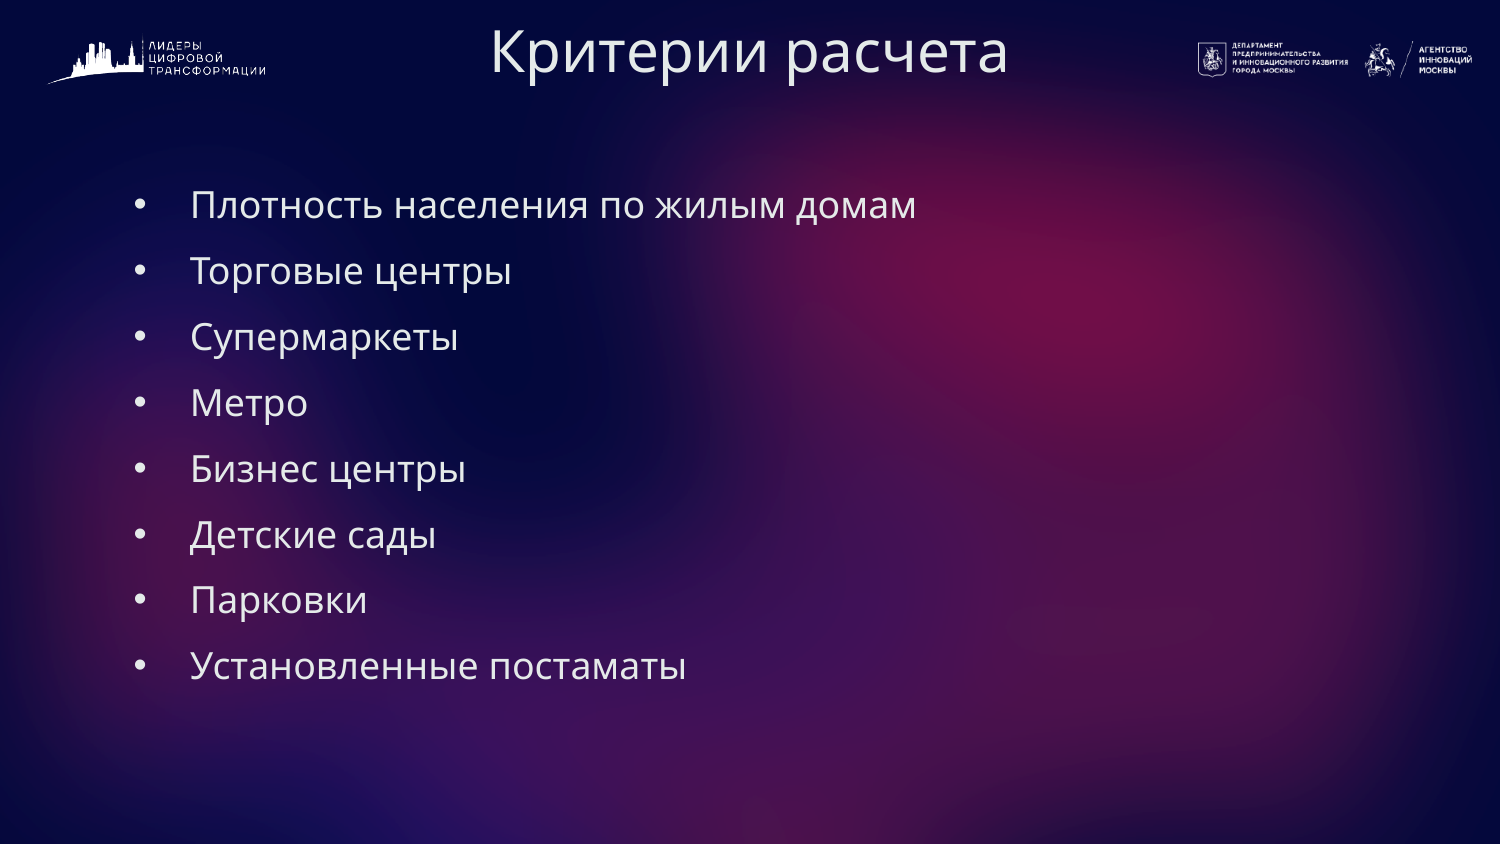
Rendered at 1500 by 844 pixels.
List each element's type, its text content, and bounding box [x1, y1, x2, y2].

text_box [44, 32, 266, 86]
list Критерии расчета [360, 7, 1140, 126]
picture [0, 0, 1500, 844]
subtitle Плотность населения по жилым домам Торговые центры Супермаркеты Метро Бизнес центры Детские сады Парковки Установленные постаматы [118, 173, 1382, 753]
